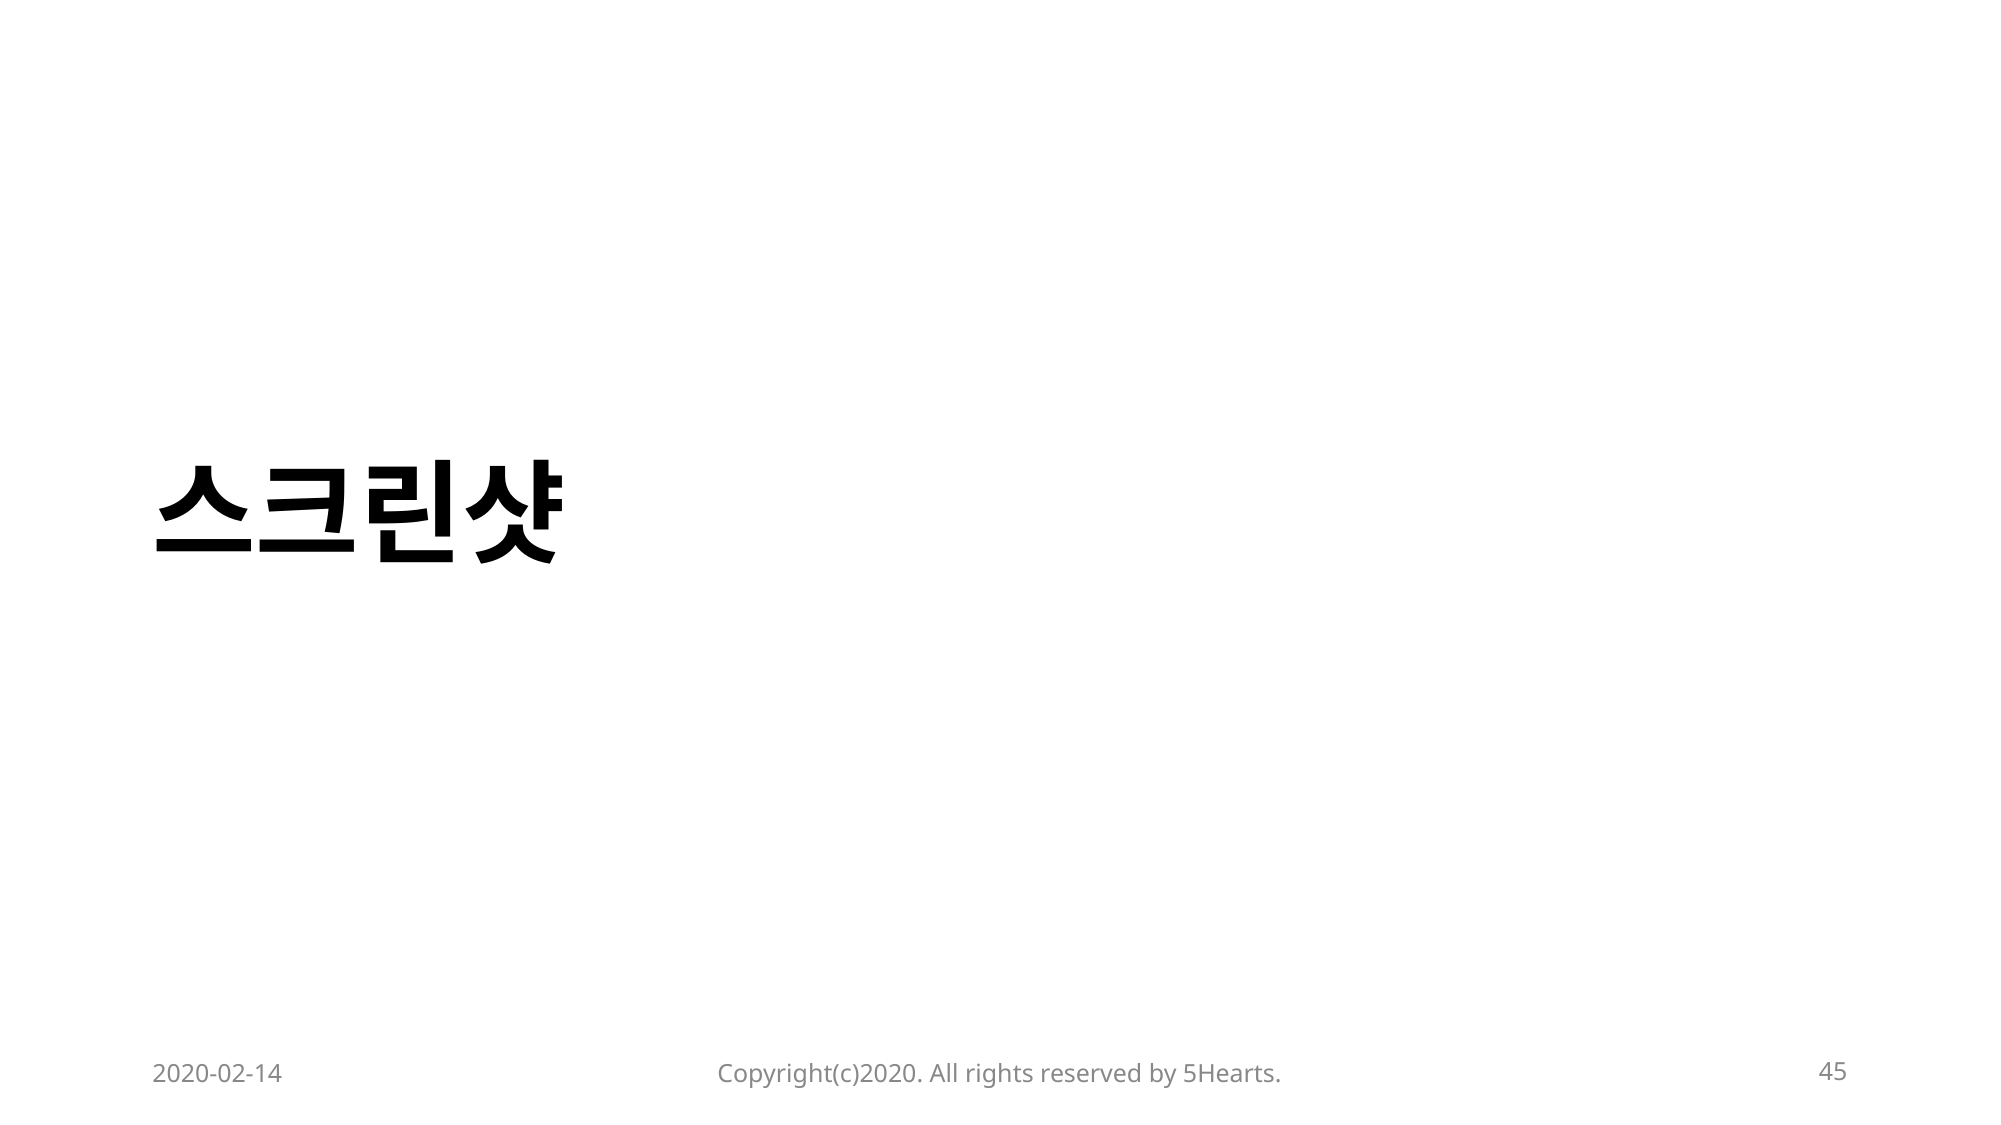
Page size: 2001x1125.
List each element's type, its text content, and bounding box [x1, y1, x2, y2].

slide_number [137, 1042, 588, 1103]
footer Copyright(c)2020. All rights reserved by 5Hearts. [662, 1042, 1338, 1103]
slide_number 45 [1412, 1042, 1863, 1103]
text_box 스크린샷 [137, 434, 1898, 587]
